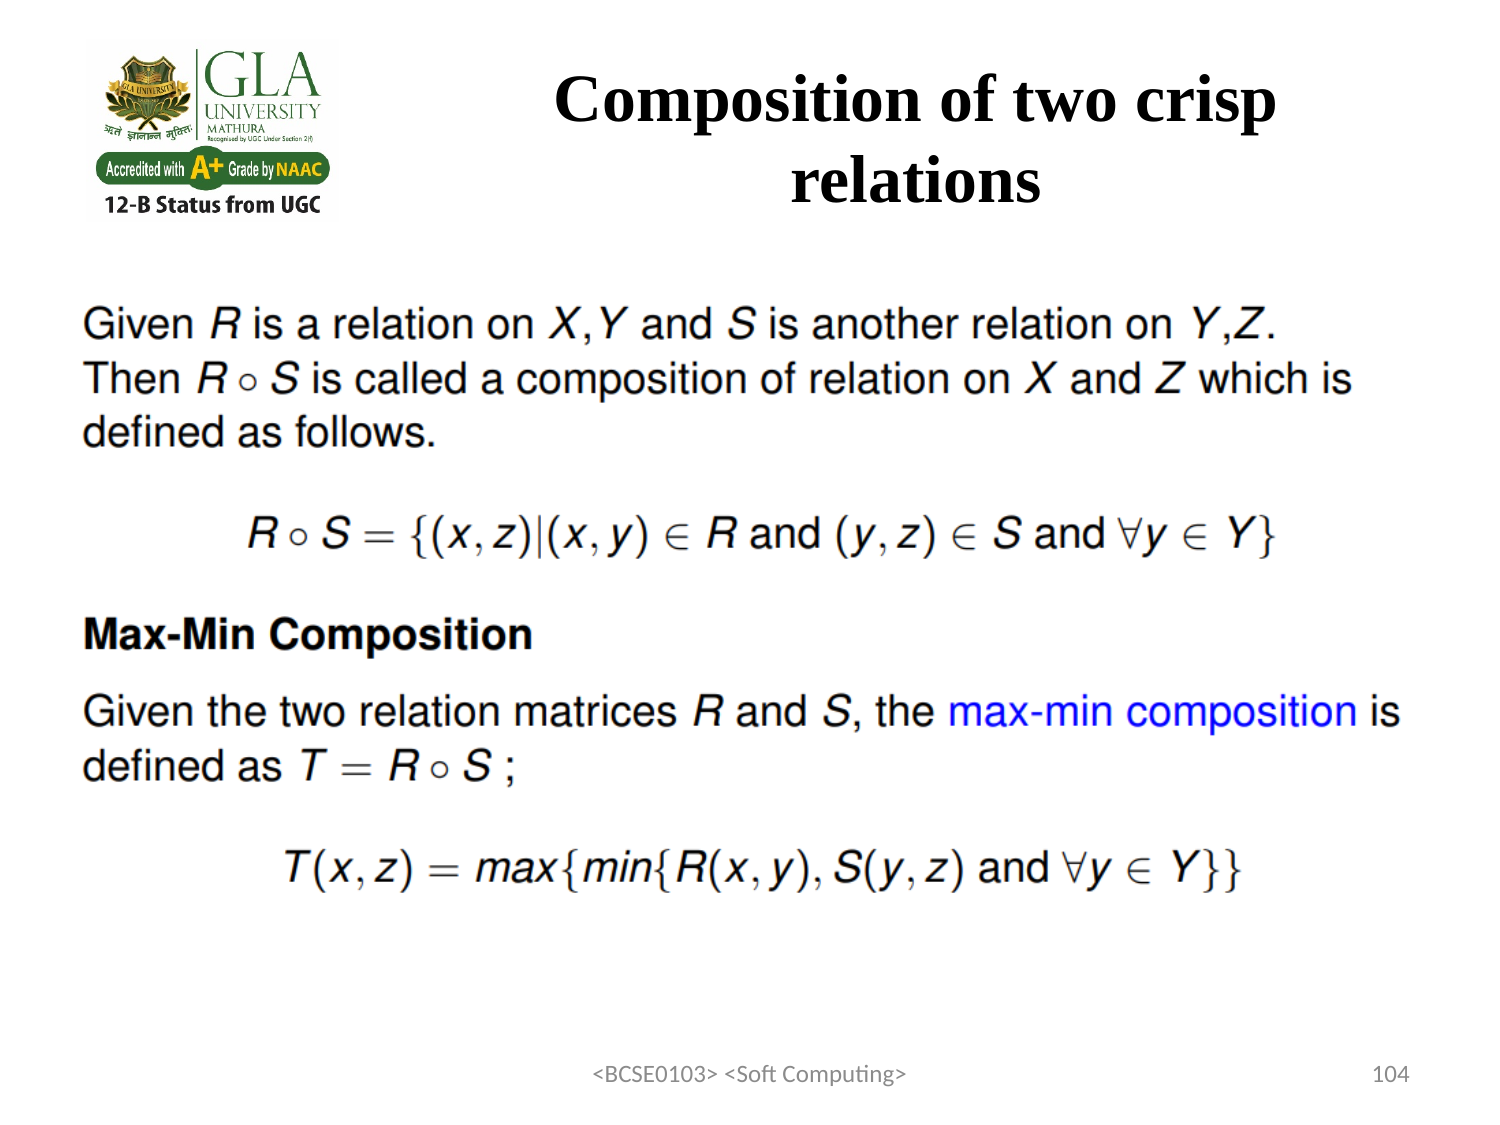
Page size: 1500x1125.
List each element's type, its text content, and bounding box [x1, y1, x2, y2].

footer <BCSE0103> <Soft Computing> [512, 1042, 988, 1103]
slide_number 104 [1074, 1042, 1425, 1103]
title Composition of two crisp relations [407, 45, 1425, 225]
picture [86, 39, 339, 222]
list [74, 281, 1426, 986]
